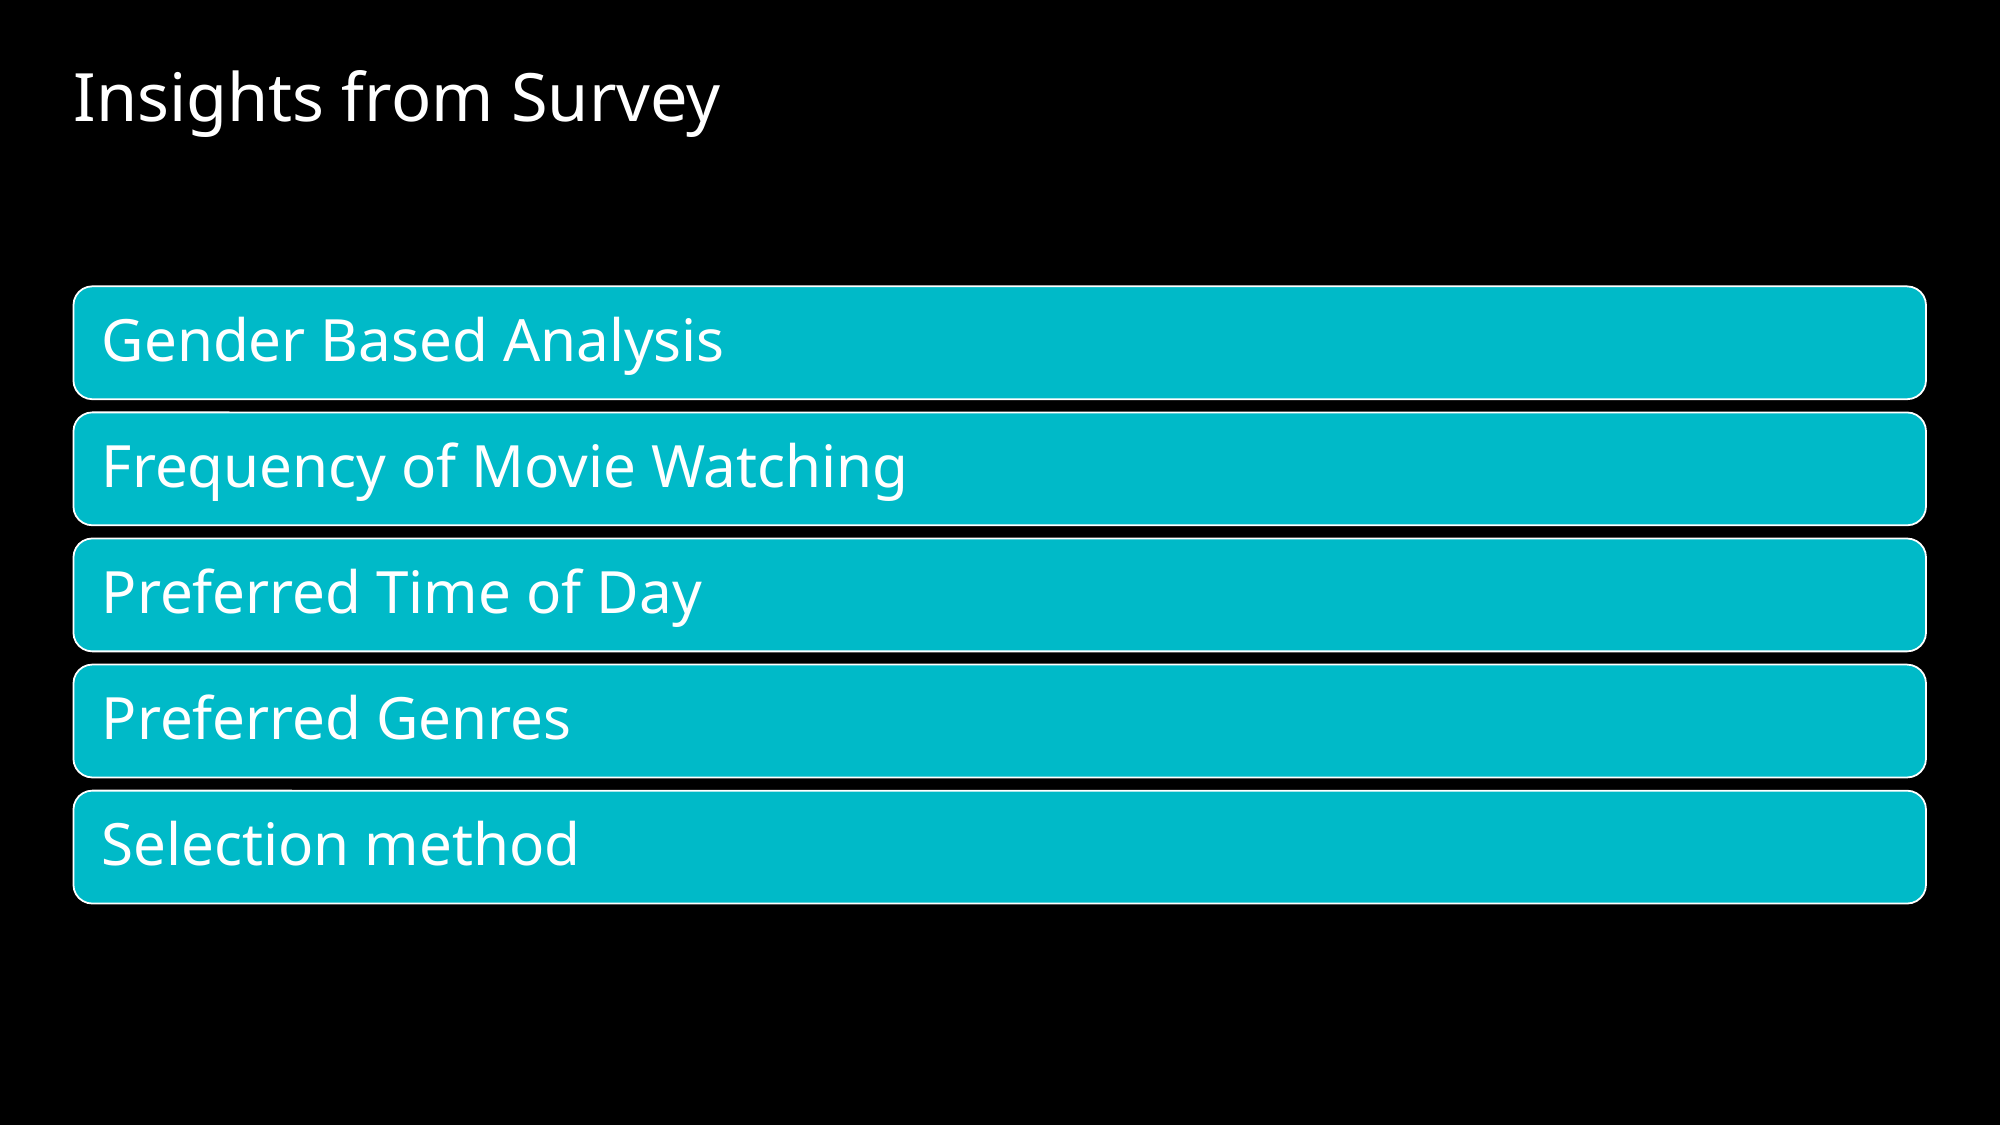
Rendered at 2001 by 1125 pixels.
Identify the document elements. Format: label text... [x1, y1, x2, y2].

title Insights from Survey [73, 63, 1928, 251]
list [73, 284, 1927, 906]
